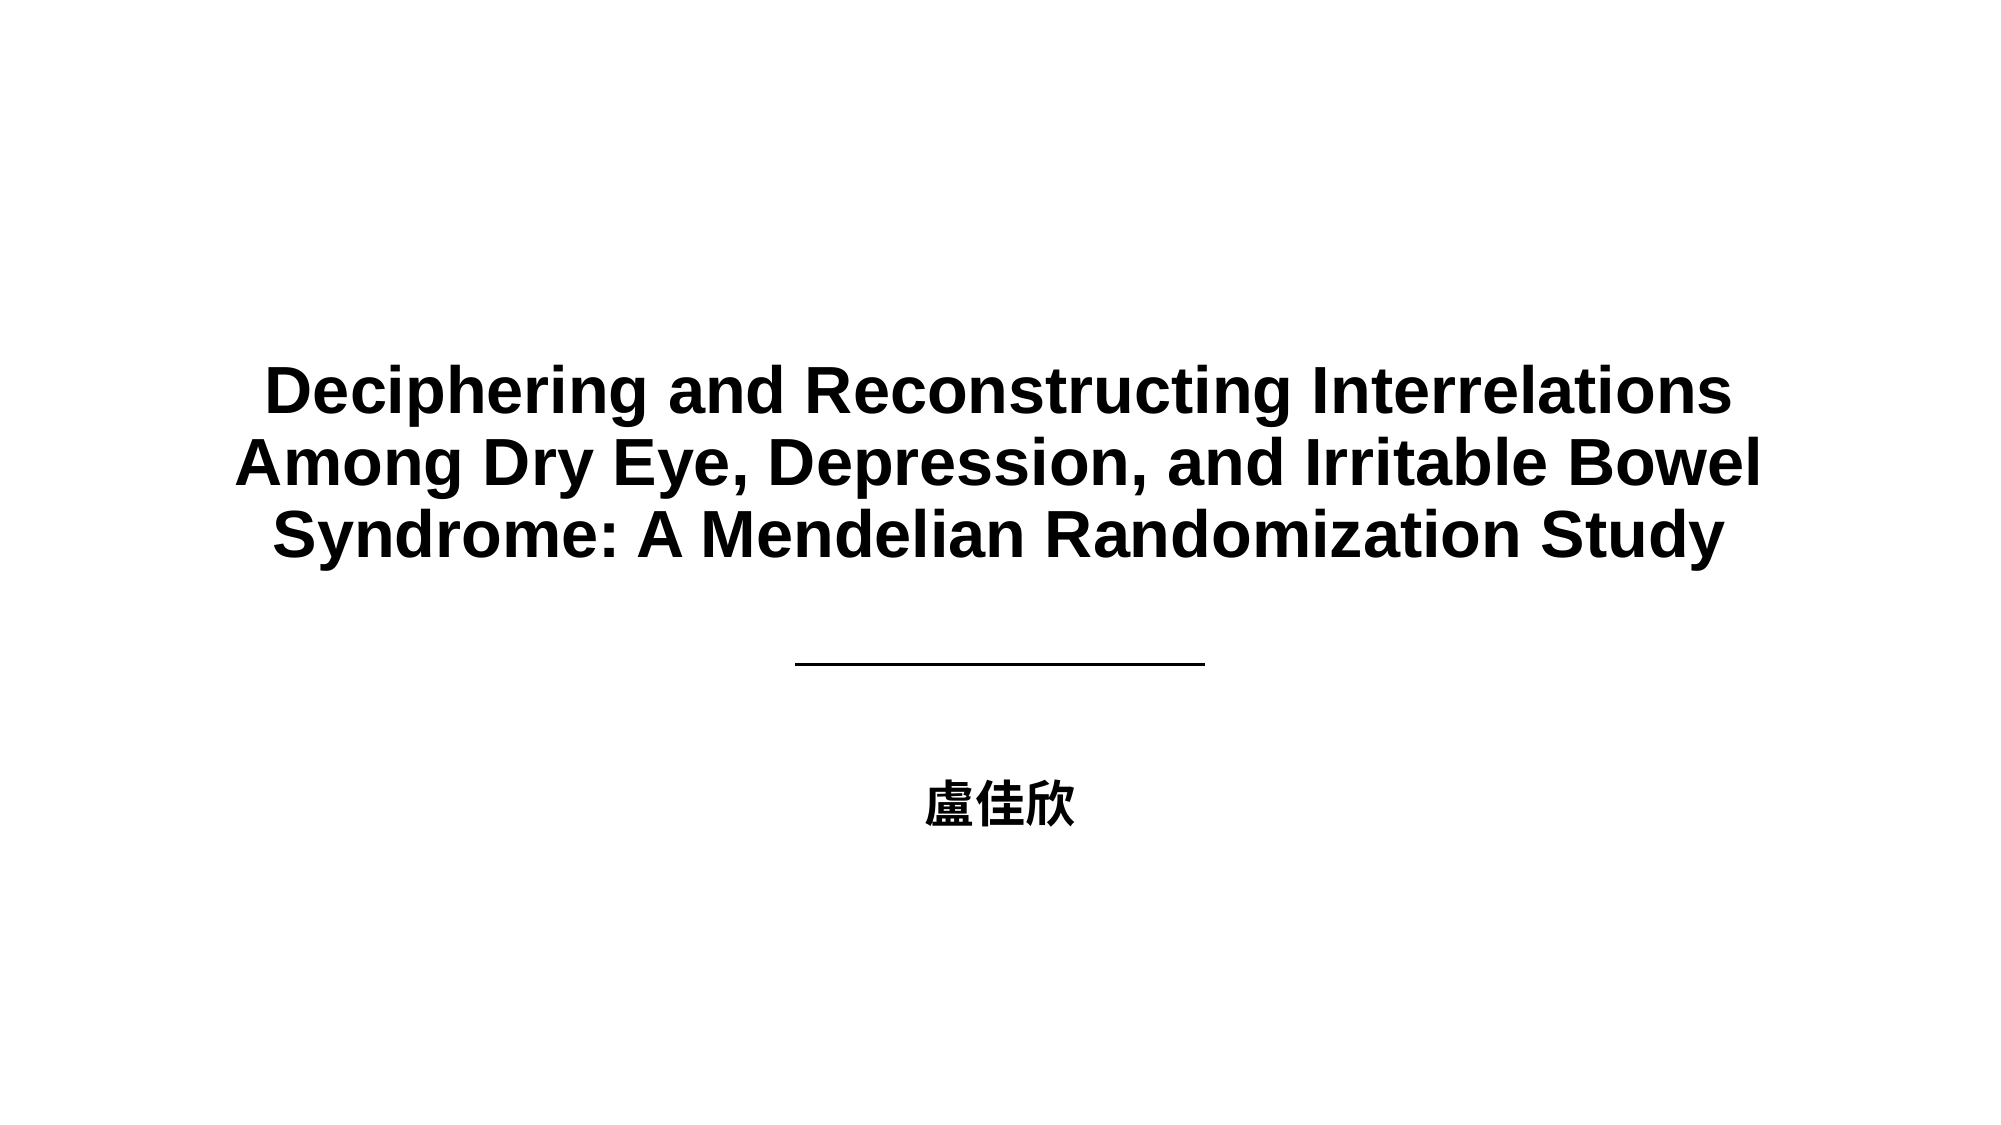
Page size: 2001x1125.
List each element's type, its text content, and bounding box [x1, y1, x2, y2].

title Deciphering and Reconstructing Interrelations Among Dry Eye, Depression, and Irritable Bowel Syndrome: A Mendelian Randomization Study [175, 333, 1825, 580]
text_box 盧佳欣 [175, 750, 1825, 841]
